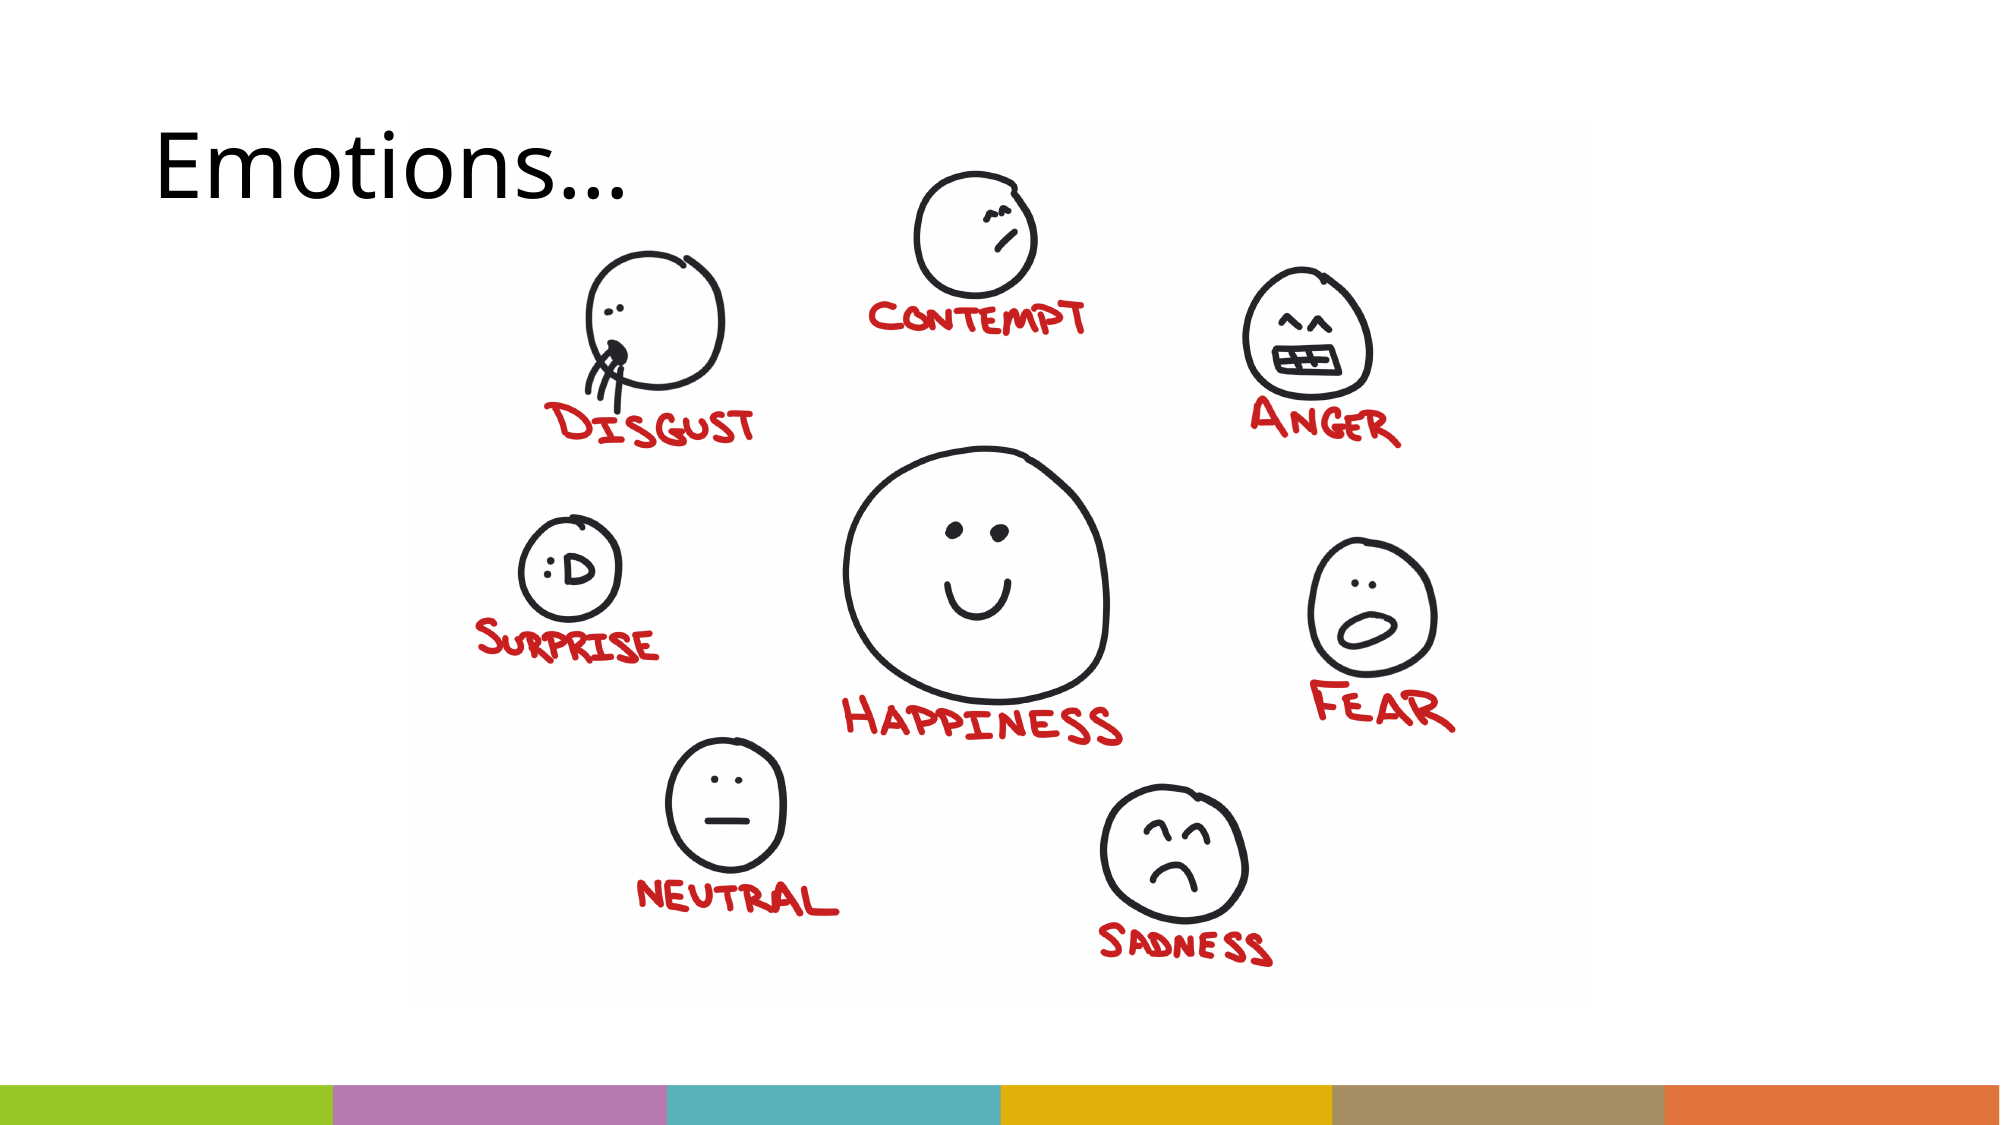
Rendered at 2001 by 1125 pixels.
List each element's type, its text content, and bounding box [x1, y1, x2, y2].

picture [409, 120, 1588, 1005]
title Emotions… [137, 59, 1863, 278]
